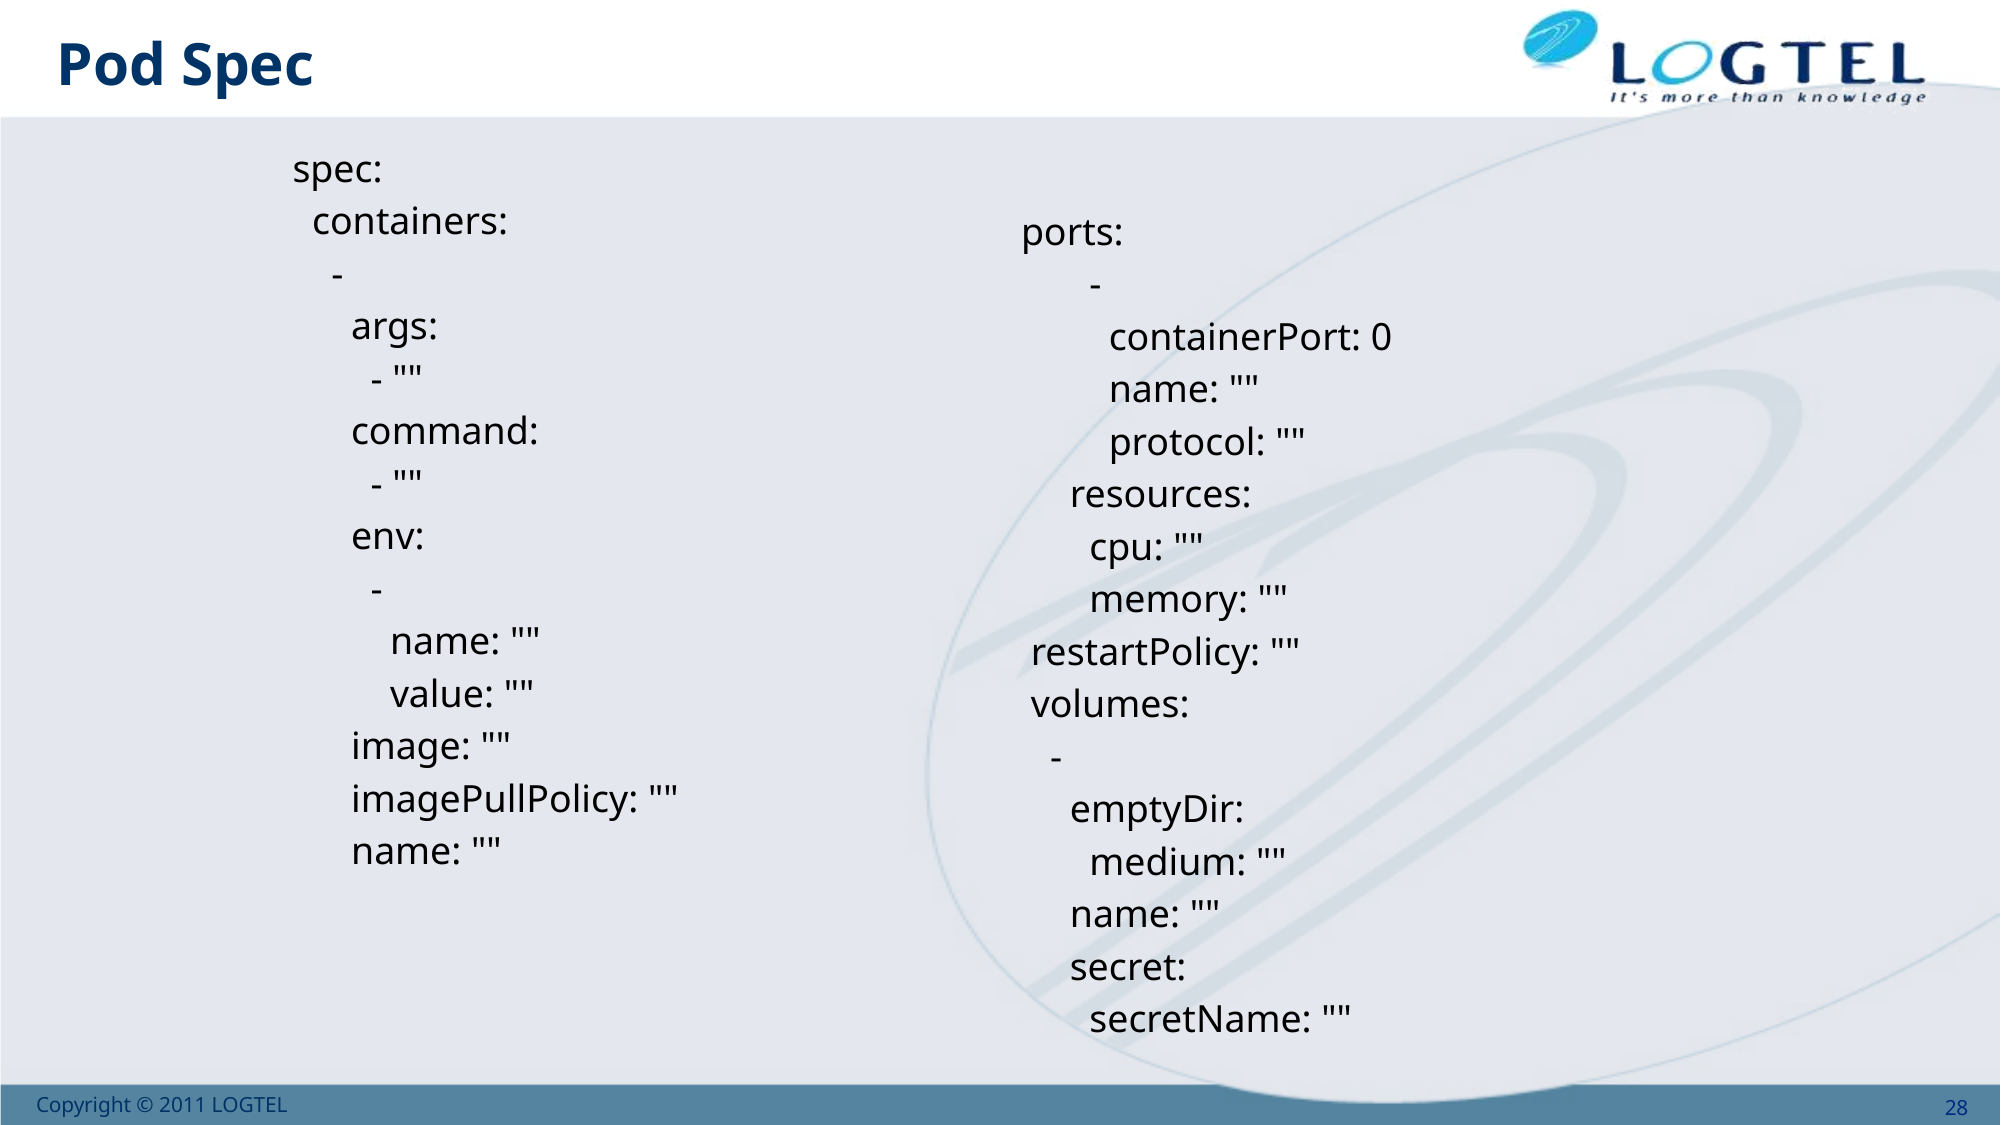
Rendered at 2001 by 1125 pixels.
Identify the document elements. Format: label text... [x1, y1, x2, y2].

list spec: containers: - args: - "" command: - "" env: - name: "" value: "" image: "" imagePullPolicy: "" name: "" [277, 136, 997, 926]
list ports: - containerPort: 0 name: "" protocol: "" resources: cpu: "" memory: "" restartPolicy: "" volumes: - emptyDir: medium: "" name: "" secret: secretName: "" [995, 199, 1716, 988]
picture [0, 0, 2000, 1125]
slide_number 28 [1516, 1087, 1984, 1125]
title Pod Spec [41, 24, 1518, 101]
